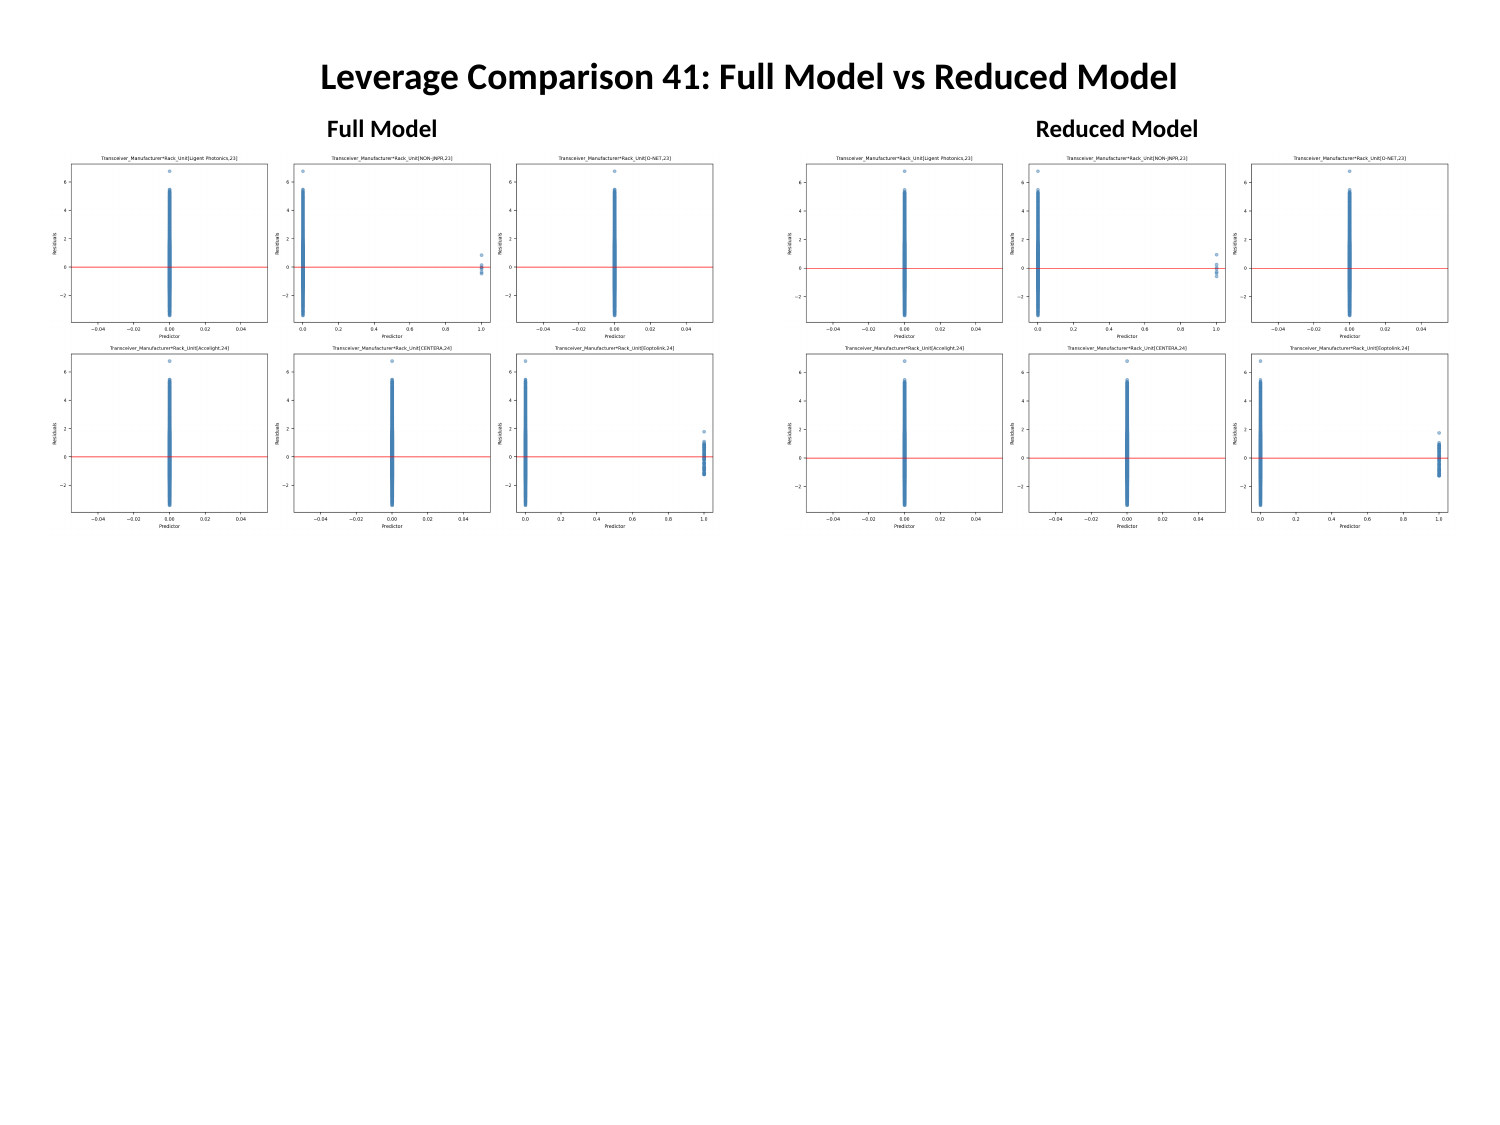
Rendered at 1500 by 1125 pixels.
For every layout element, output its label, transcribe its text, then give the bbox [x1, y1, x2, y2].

text_box Reduced Model [1021, 104, 1214, 148]
text_box Leverage Comparison 41: Full Model vs Reduced Model [305, 44, 1194, 105]
picture [779, 149, 1456, 536]
text_box Full Model [312, 104, 453, 148]
picture [44, 149, 721, 536]
